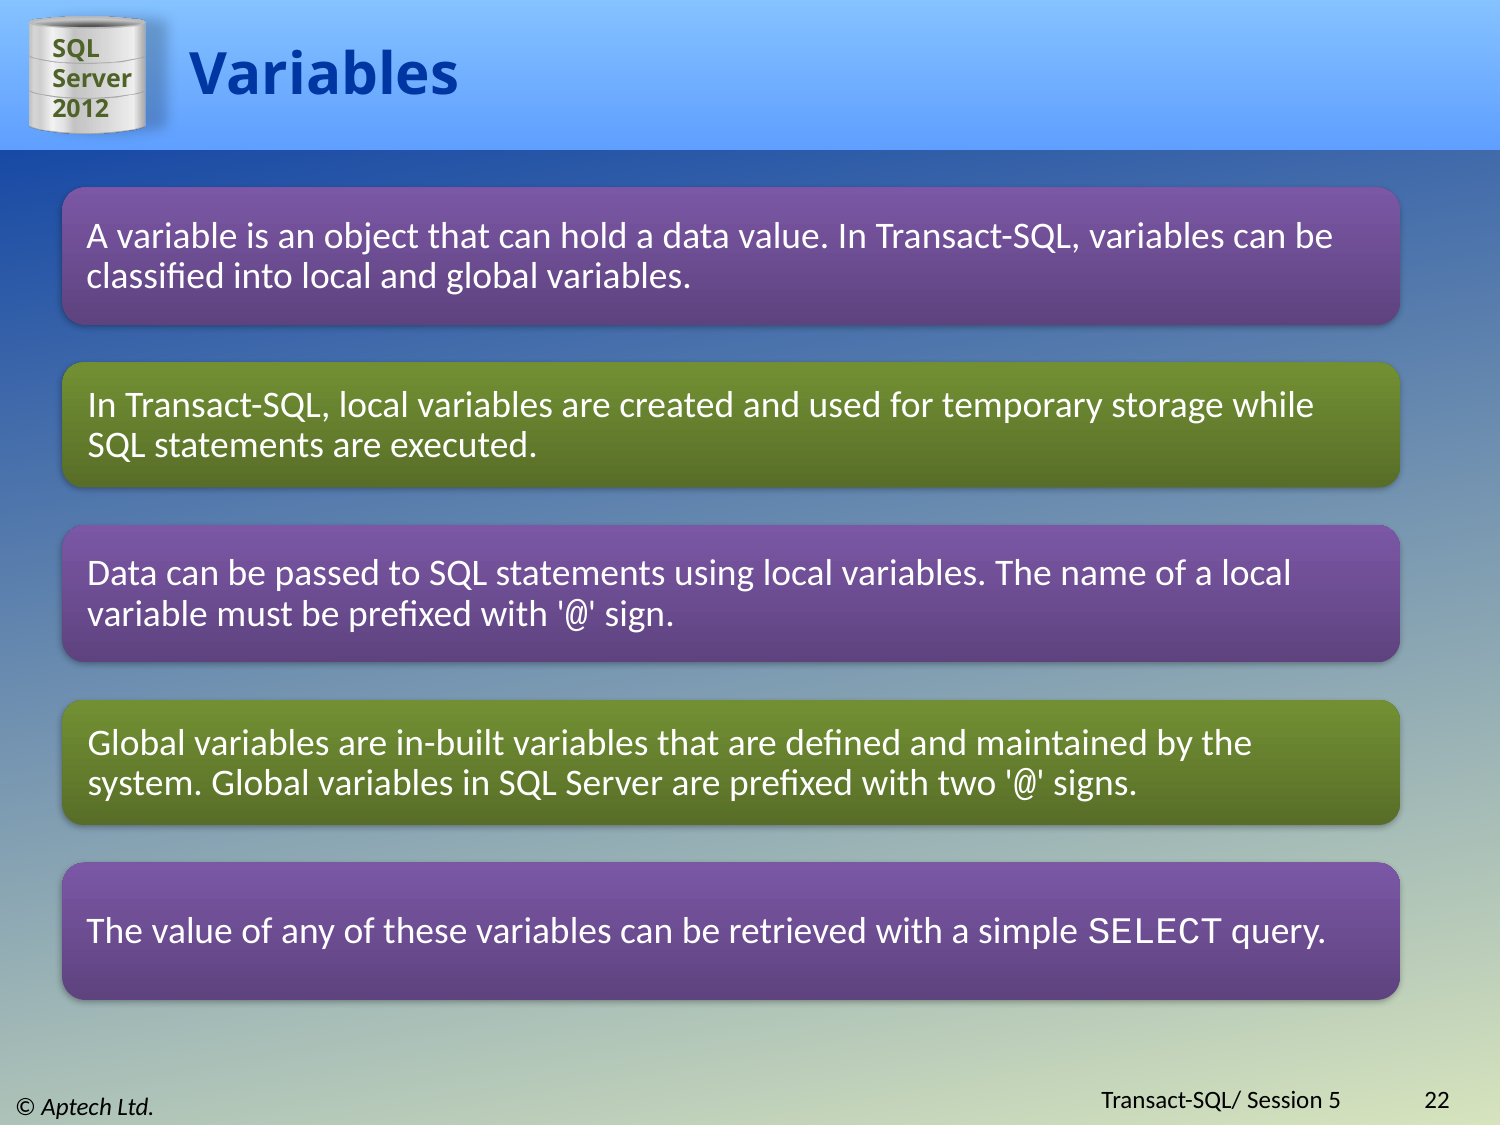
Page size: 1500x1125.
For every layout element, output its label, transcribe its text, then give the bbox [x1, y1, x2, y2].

footer Transact-SQL/ Session 5 [375, 1084, 1363, 1113]
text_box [62, 699, 1401, 826]
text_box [62, 362, 1401, 488]
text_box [62, 524, 1401, 663]
title Variables [174, 37, 1426, 106]
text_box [62, 187, 1401, 326]
slide_number 22 [1363, 1084, 1465, 1113]
picture [24, 0, 150, 150]
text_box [62, 862, 1401, 1001]
